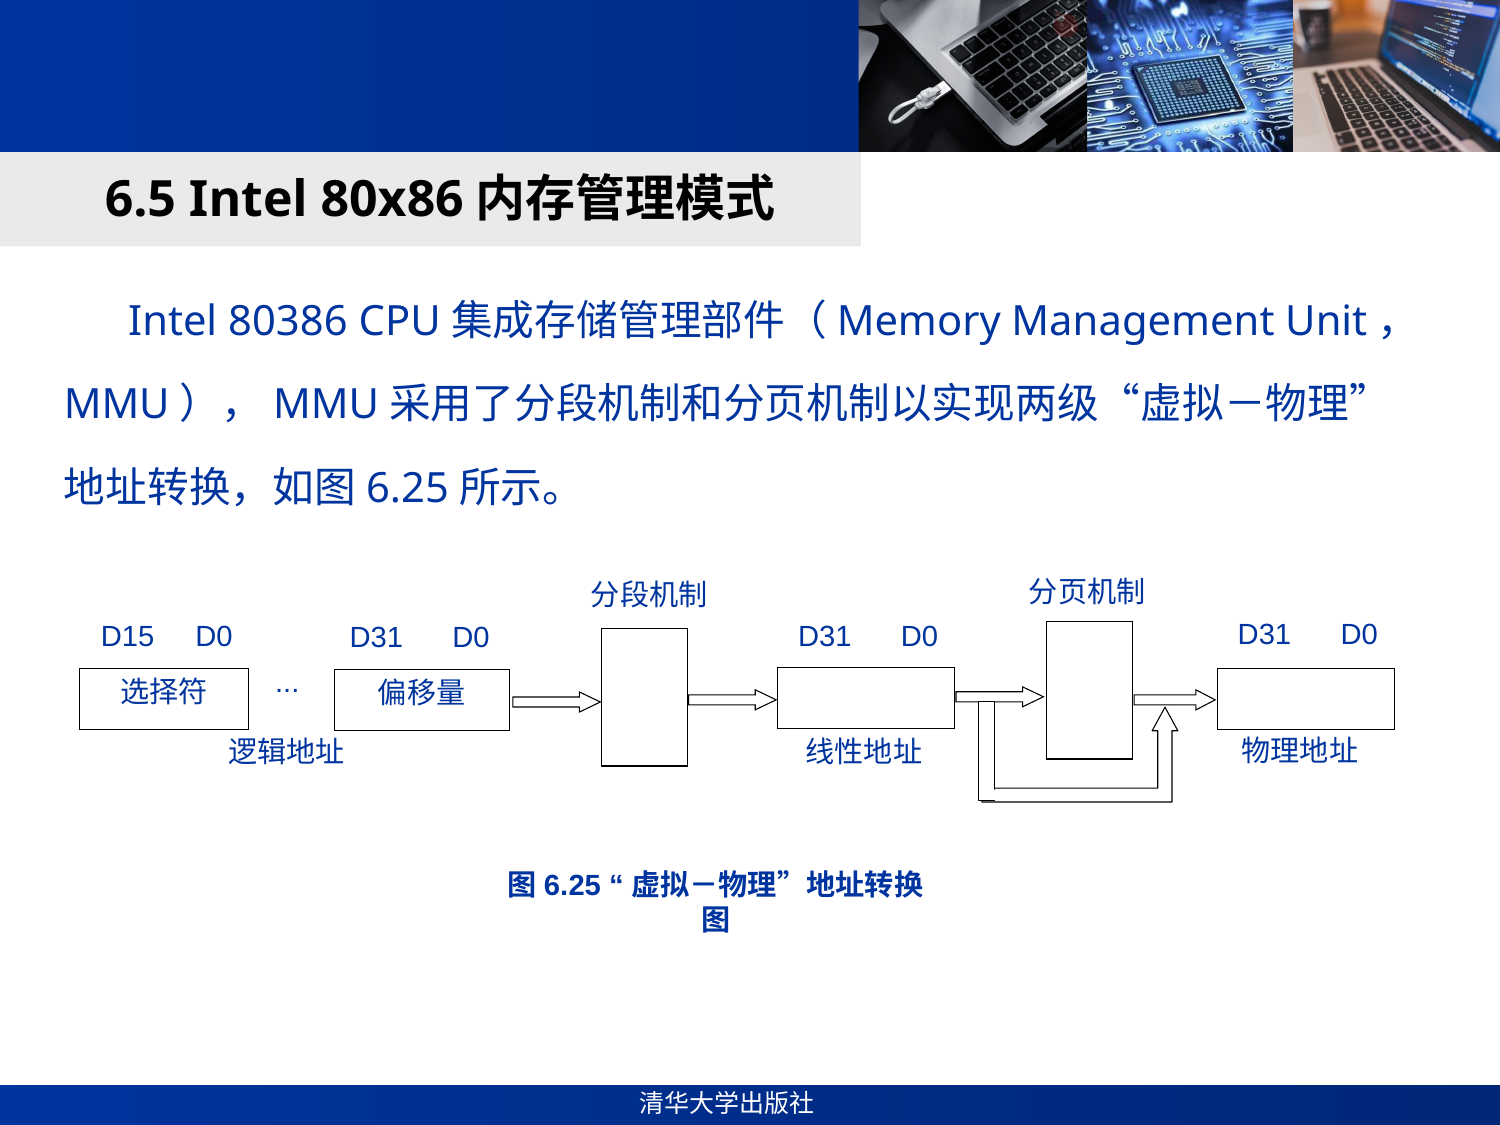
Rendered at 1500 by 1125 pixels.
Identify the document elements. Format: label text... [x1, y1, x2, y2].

list Intel 80386 CPU集成存储管理部件（Memory Management Unit，MMU），MMU采用了分段机制和分页机制以实现两级“虚拟－物理”地址转换，如图6.25所示。 [48, 253, 1440, 532]
text_box 6.5 Intel 80x86内存管理模式 [90, 158, 914, 254]
text_box 图6.25 “虚拟－物理”地址转换图 [479, 858, 953, 944]
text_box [77, 572, 1397, 803]
picture [858, 0, 1500, 152]
